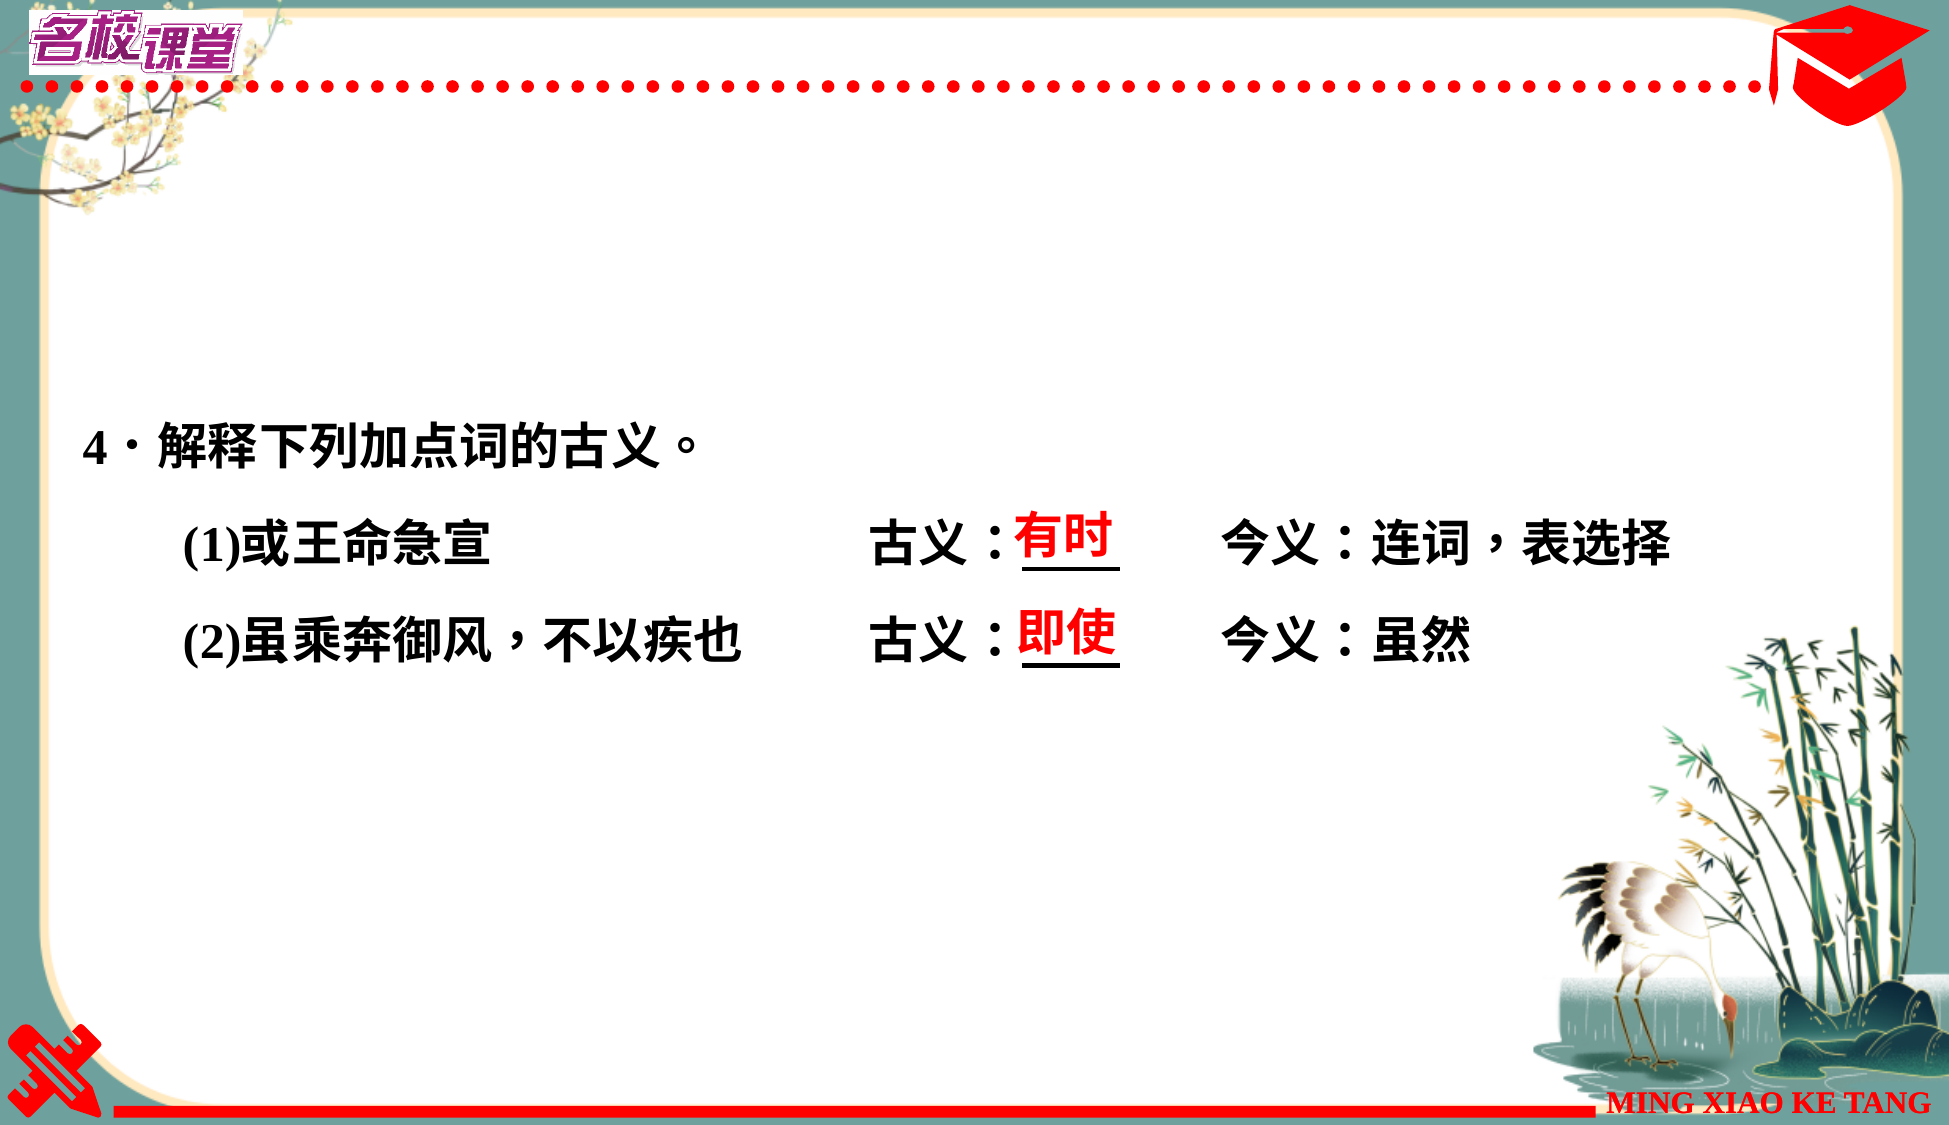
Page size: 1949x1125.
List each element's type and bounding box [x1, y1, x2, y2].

picture [0, 0, 1949, 1125]
text_box [82, 416, 1867, 709]
